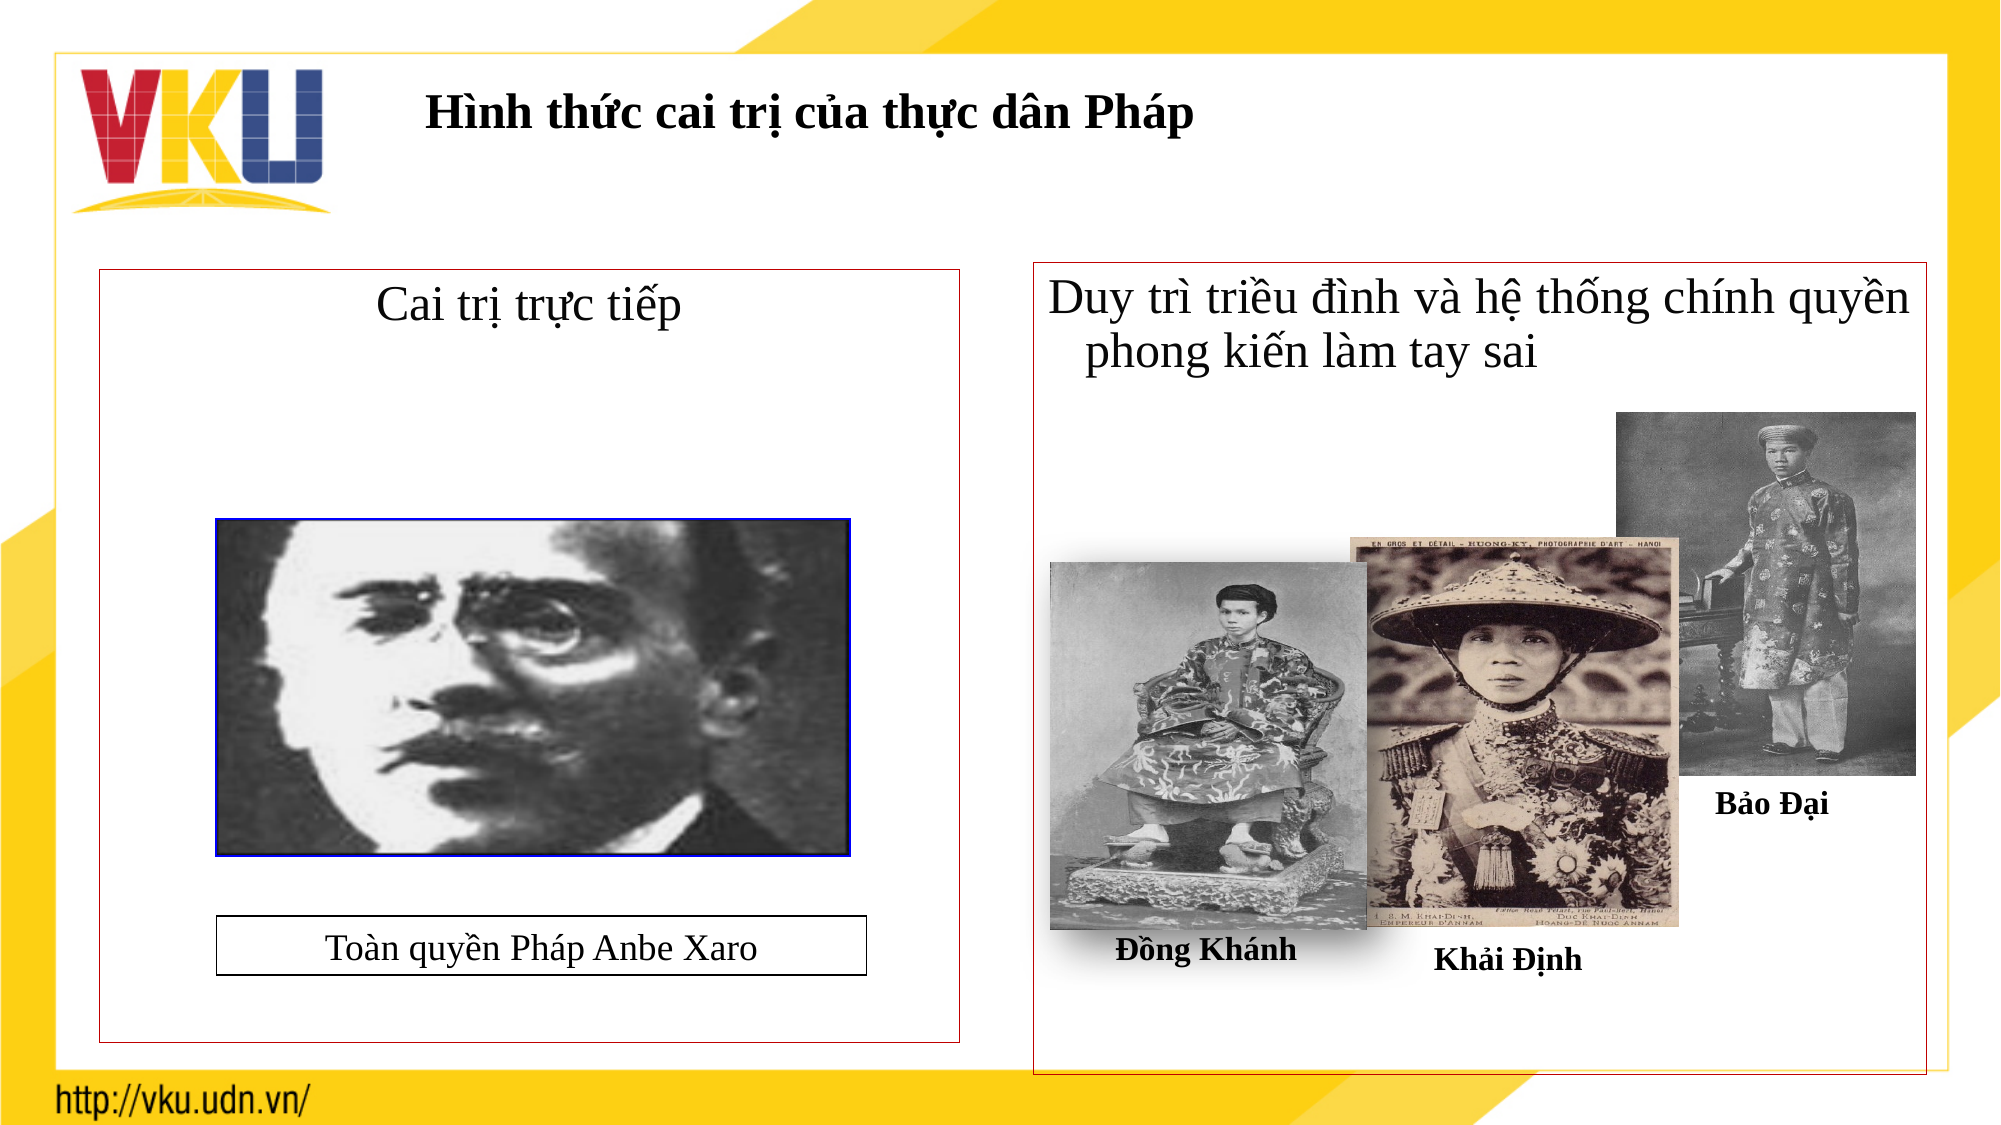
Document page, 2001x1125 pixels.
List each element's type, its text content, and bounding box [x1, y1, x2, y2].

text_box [1616, 412, 1916, 827]
list Duy trì triều đình và hệ thống chính quyền phong kiến làm tay sai [1033, 262, 1927, 1075]
picture [0, 0, 2001, 1125]
list Cai trị trực tiếp [99, 269, 960, 1043]
text_box Toàn quyền Pháp Anbe Xaro [216, 915, 867, 975]
text_box Hình thức cai trị của thực dân Pháp [410, 70, 1744, 146]
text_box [1049, 562, 1367, 965]
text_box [1333, 537, 1684, 987]
